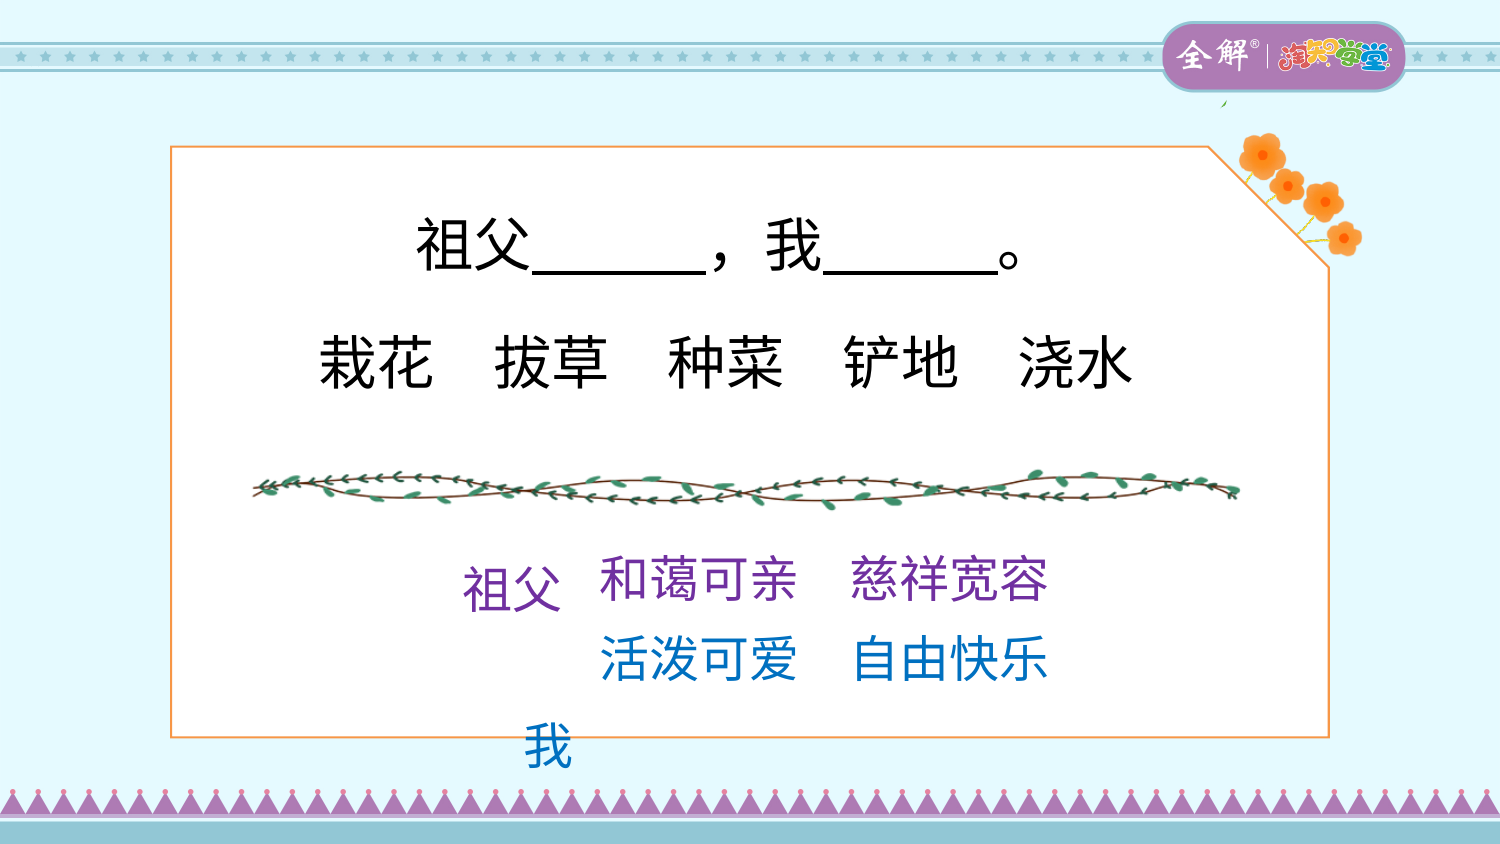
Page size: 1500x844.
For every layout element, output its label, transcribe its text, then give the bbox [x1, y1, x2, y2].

picture [0, 0, 1500, 844]
text_box 祖父 我 [441, 738, 589, 782]
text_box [171, 126, 1377, 738]
